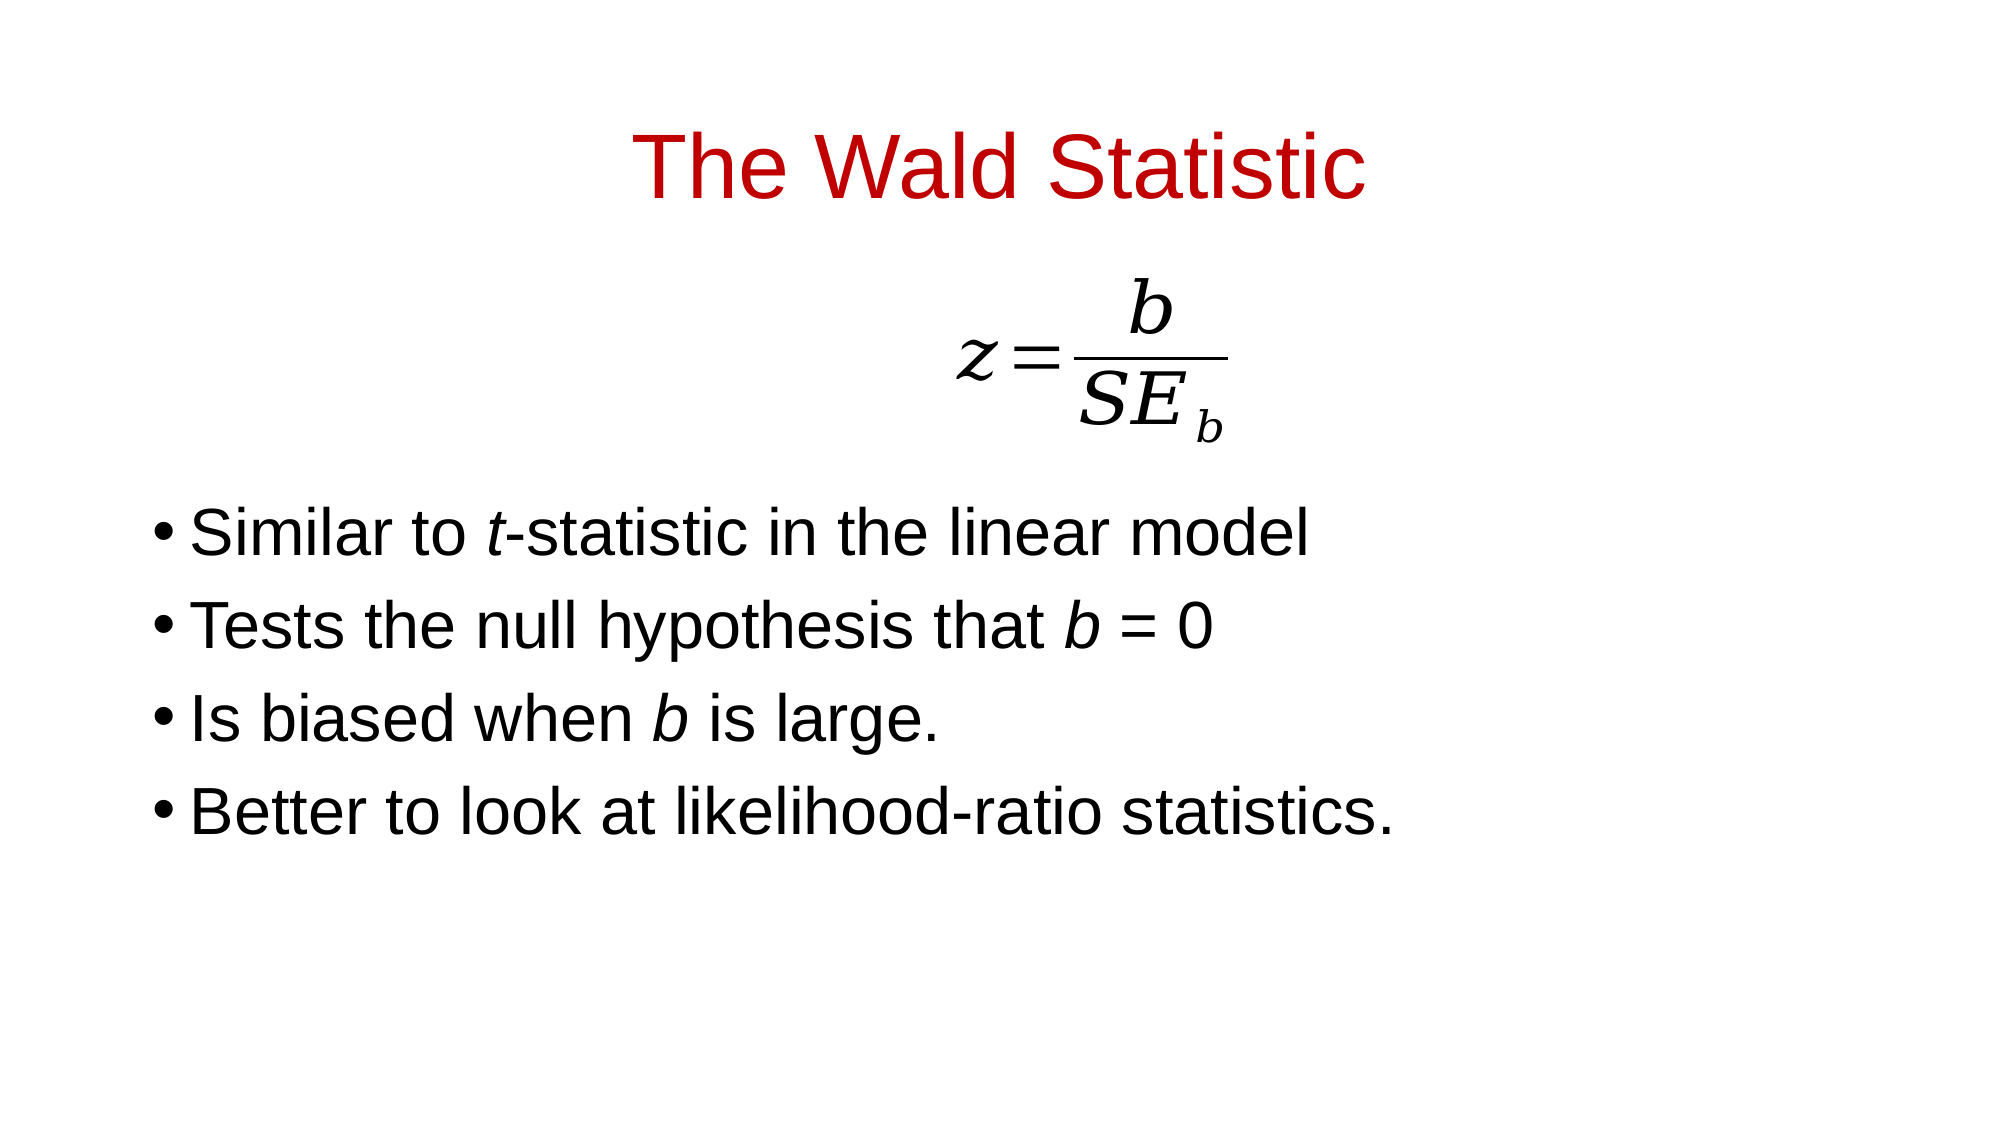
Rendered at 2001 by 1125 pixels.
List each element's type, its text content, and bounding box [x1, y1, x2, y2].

title The Wald Statistic [137, 59, 1863, 278]
list Similar to t-statistic in the linear model Tests the null hypothesis that b = 0 Is biased when b is large. Better to look at likelihood-ratio statistics. [137, 490, 1900, 1005]
